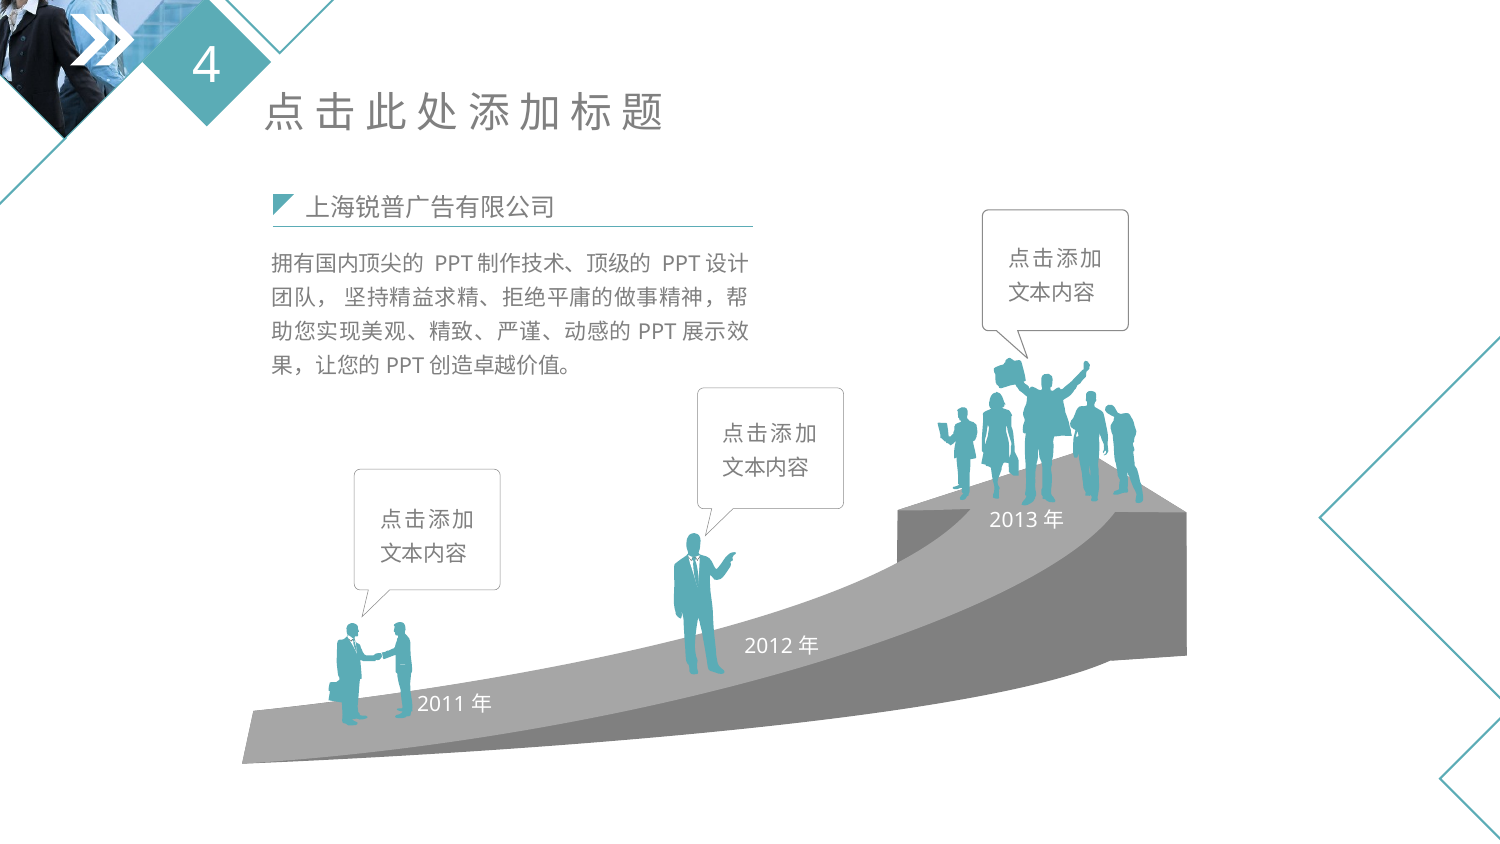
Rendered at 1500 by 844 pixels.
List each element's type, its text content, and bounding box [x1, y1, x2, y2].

text_box [1318, 335, 1500, 700]
text_box [0, 139, 67, 206]
text_box [1438, 717, 1500, 841]
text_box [937, 357, 1144, 540]
text_box 点击此处添加标题 [248, 78, 703, 144]
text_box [207, 16, 253, 108]
text_box [225, 0, 335, 55]
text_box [354, 469, 501, 617]
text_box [328, 622, 553, 726]
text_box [69, 13, 135, 66]
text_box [272, 183, 753, 230]
text_box 拥有国内顶尖的 PPT制作技术、顶级的 PPT设计团队， 坚持精益求精、拒绝平庸的做事精神，帮助您实现美观、精致、严谨、动感的PPT展示效果，让您的PPT创造卓越价值。 [257, 233, 764, 386]
picture [0, 0, 207, 139]
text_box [673, 532, 872, 675]
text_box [982, 209, 1129, 359]
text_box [242, 438, 1187, 764]
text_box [697, 387, 844, 536]
